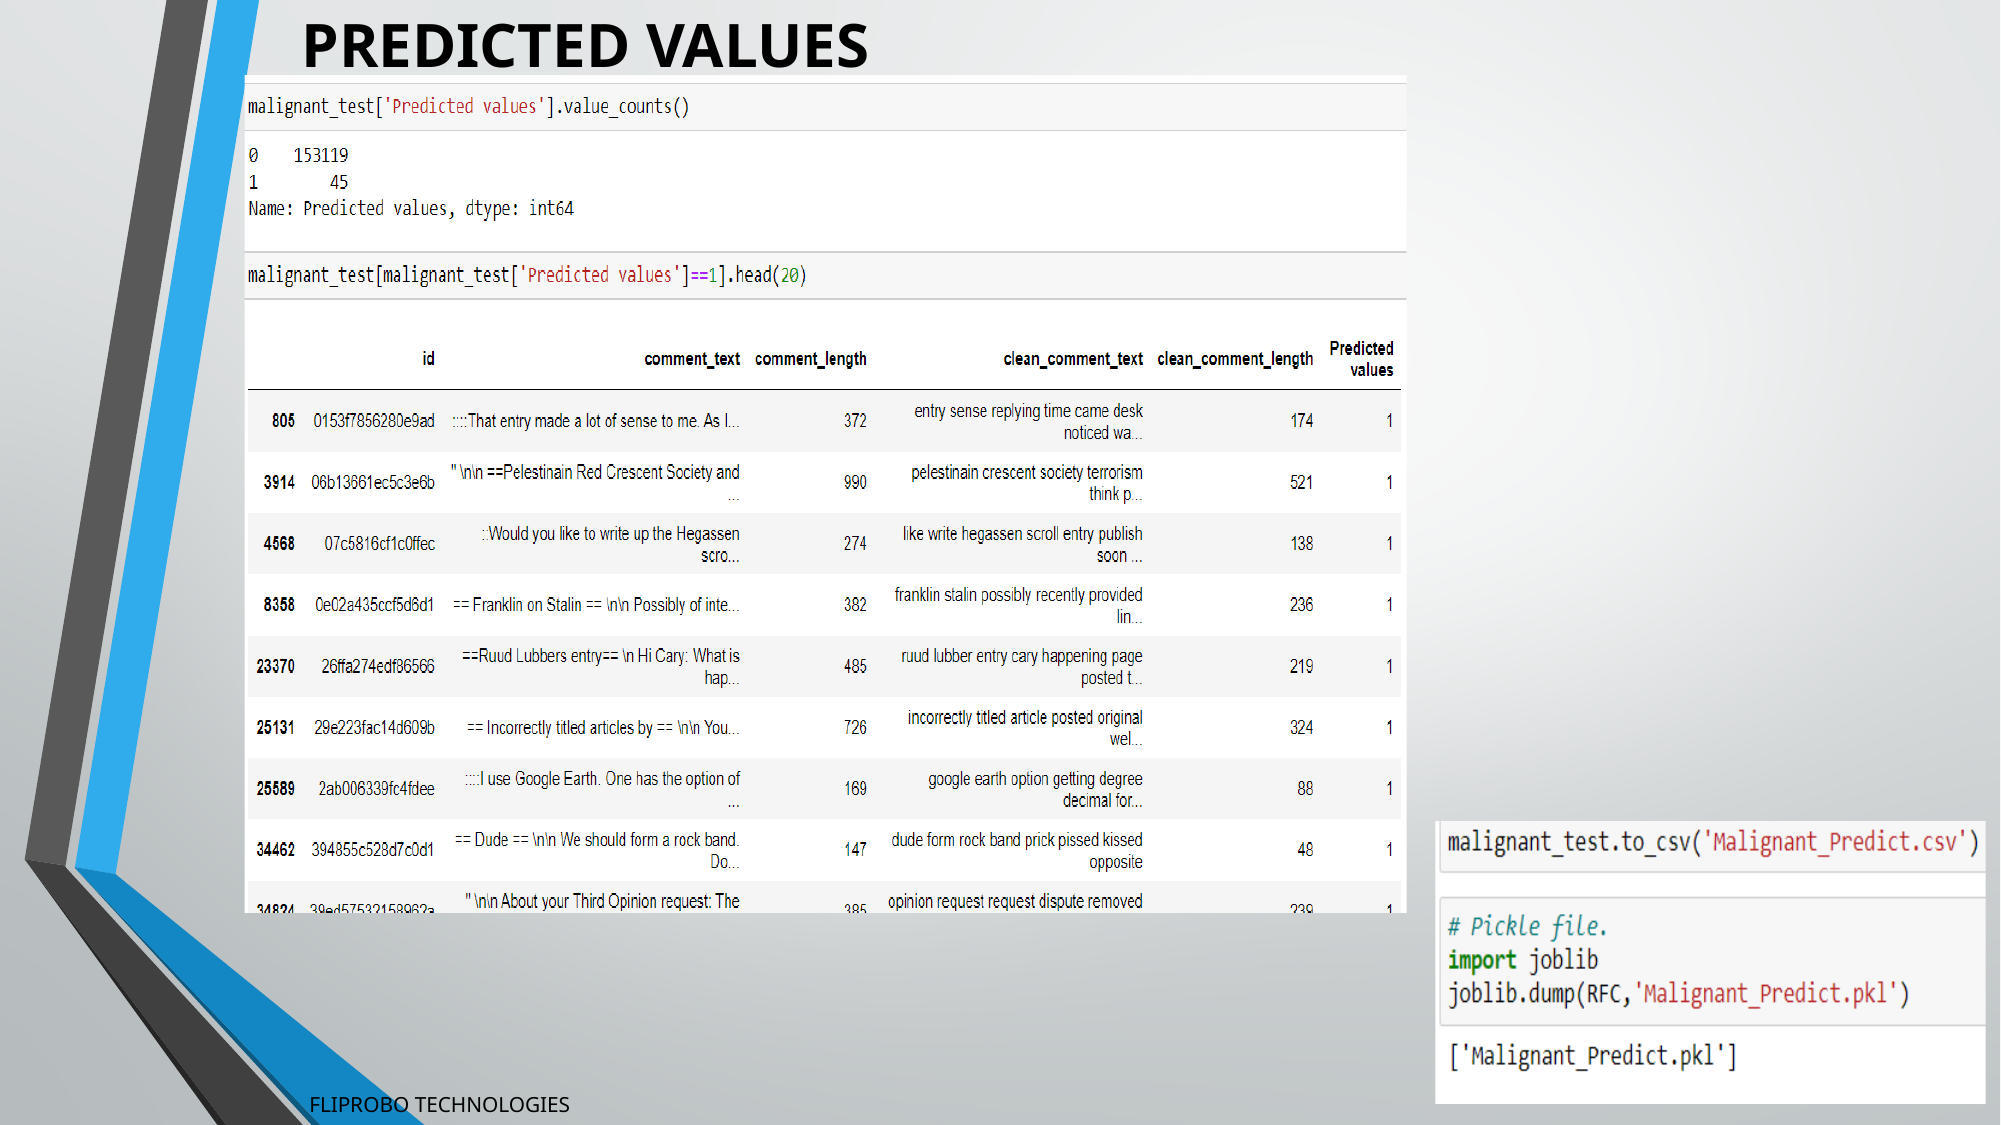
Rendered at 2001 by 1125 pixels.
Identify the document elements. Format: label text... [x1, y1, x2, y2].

footer FLIPROBO TECHNOLOGIES [294, 1073, 1457, 1125]
picture [244, 74, 1407, 913]
picture [1435, 821, 1986, 1104]
title PREDICTED VALUES [244, 0, 927, 74]
